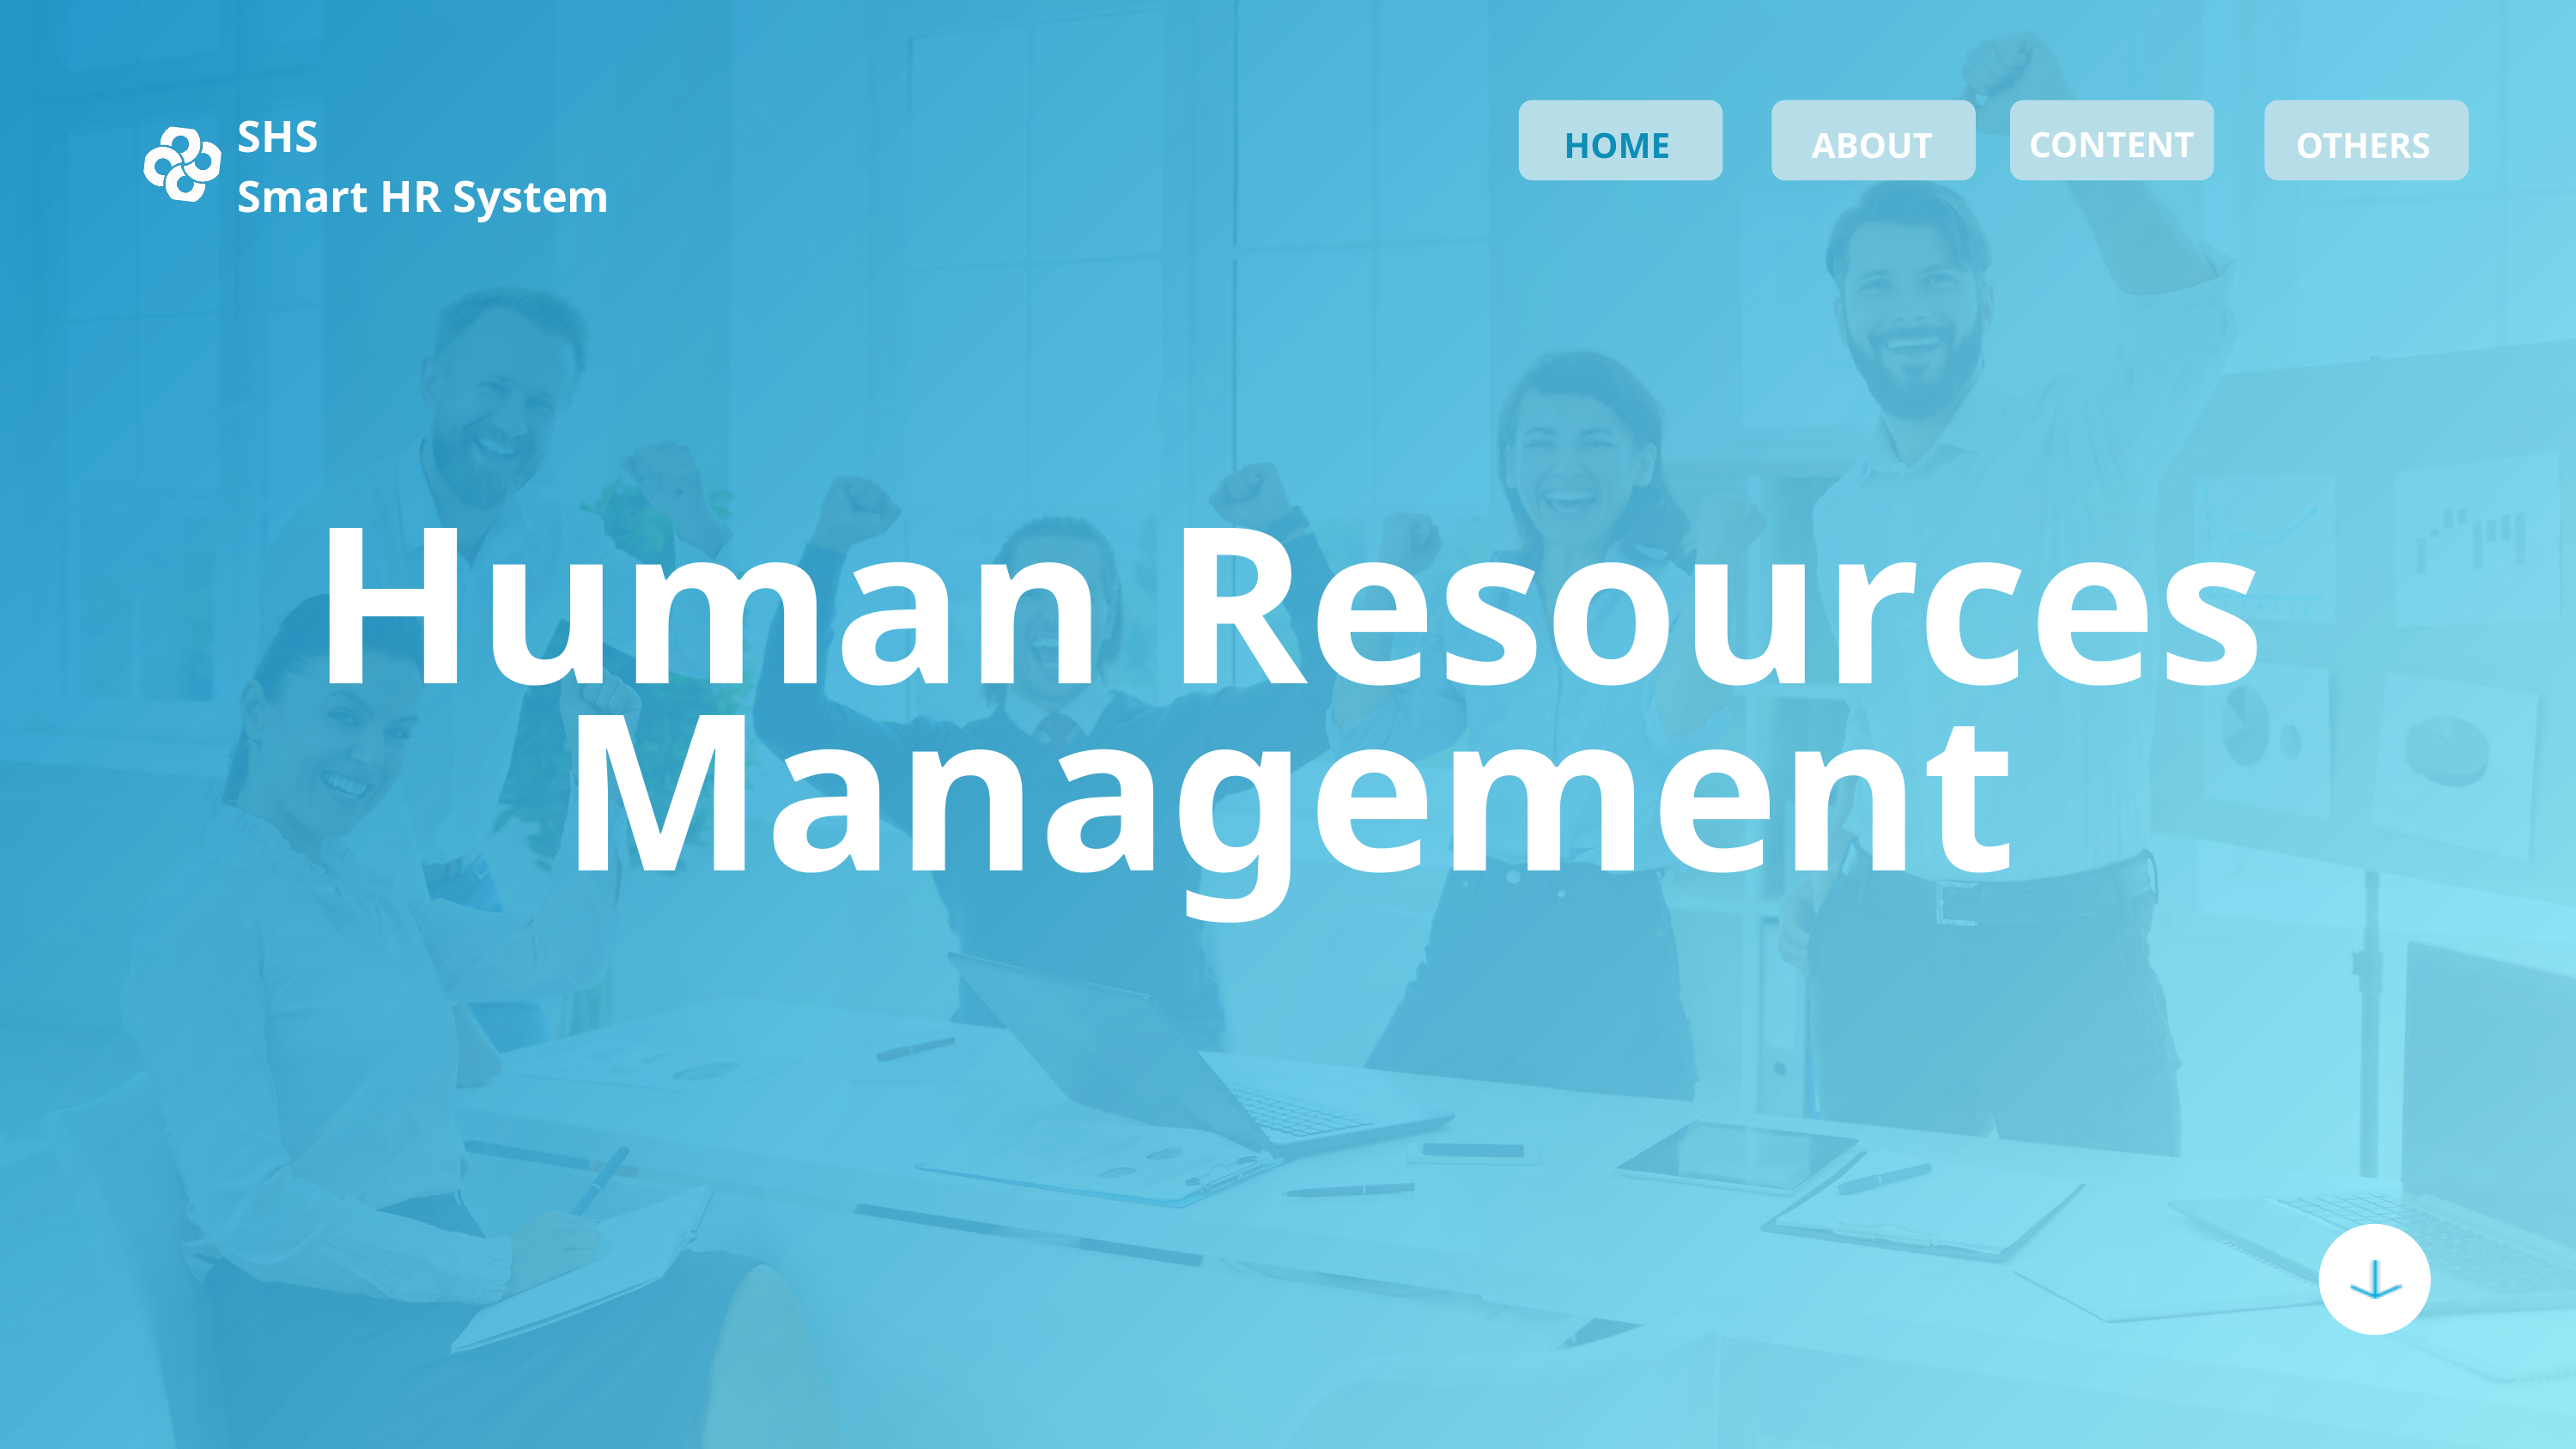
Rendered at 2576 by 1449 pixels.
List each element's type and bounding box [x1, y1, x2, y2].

text_box [0, 0, 2576, 1449]
text_box [2318, 1223, 2432, 1336]
